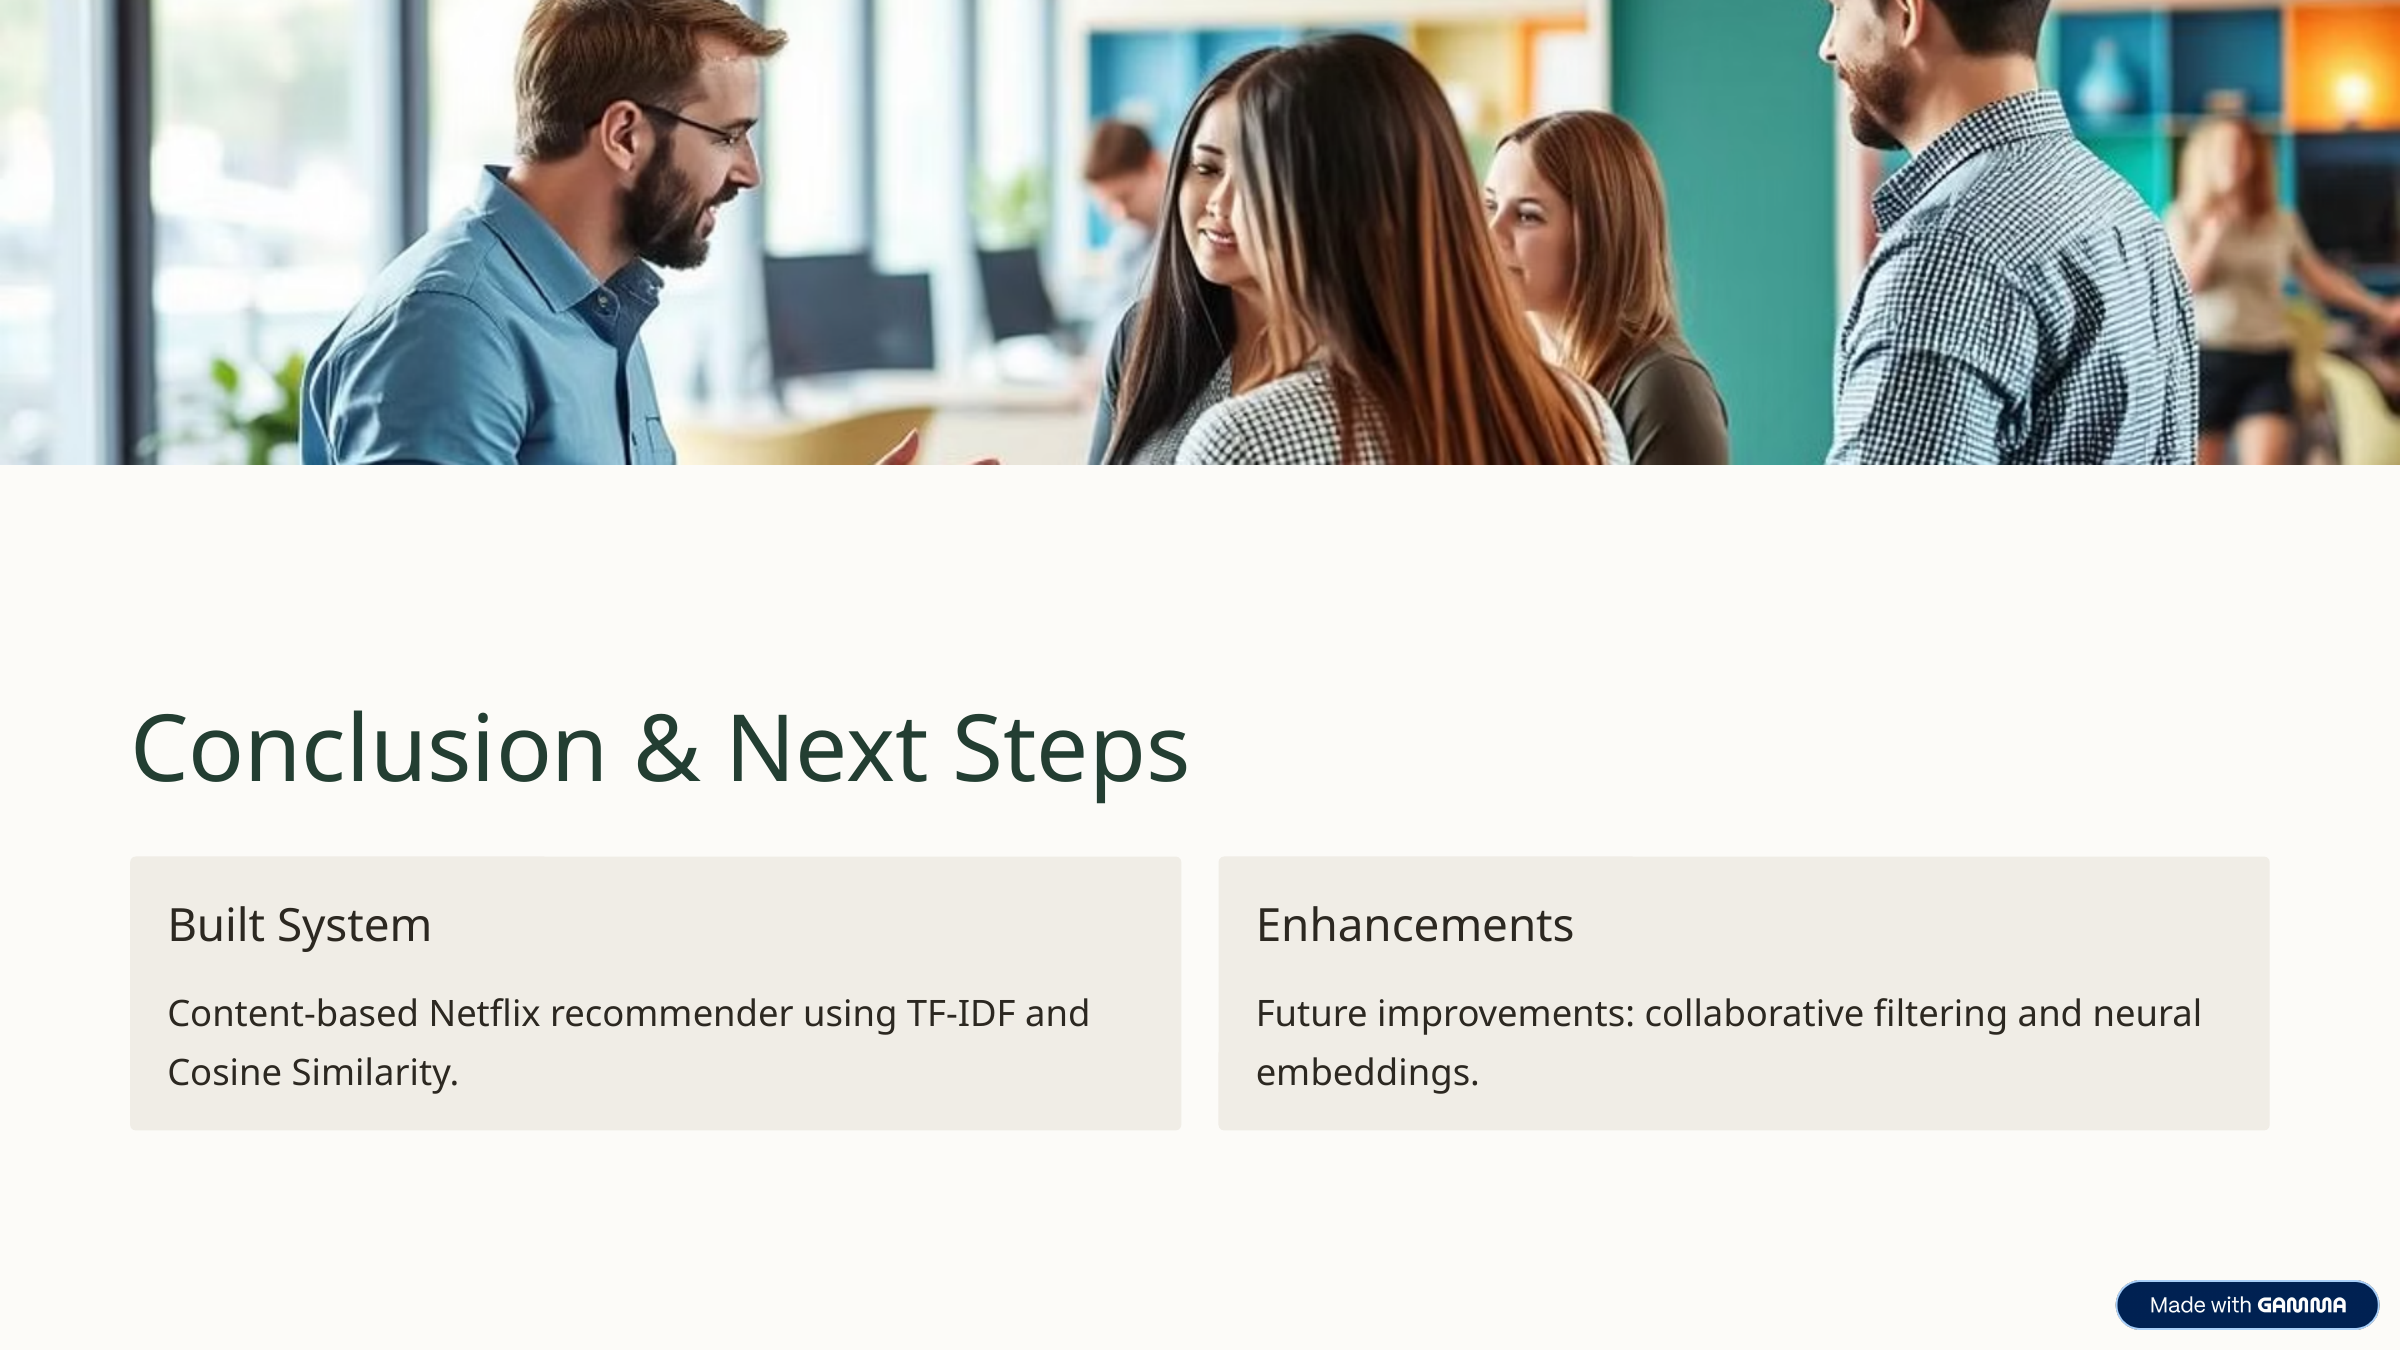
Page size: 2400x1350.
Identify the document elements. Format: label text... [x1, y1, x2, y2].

text_box Content-based Netflix recommender using TF-IDF and Cosine Similarity. [167, 974, 1145, 1094]
text_box [1218, 856, 2270, 1131]
picture [2106, 1271, 2389, 1339]
picture [0, 0, 2400, 466]
text_box Built System [167, 893, 633, 952]
text_box Conclusion & Next Steps [130, 684, 1160, 801]
text_box Future improvements: collaborative filtering and neural embeddings. [1255, 974, 2233, 1094]
text_box [130, 856, 1182, 1131]
text_box Enhancements [1255, 893, 1721, 952]
